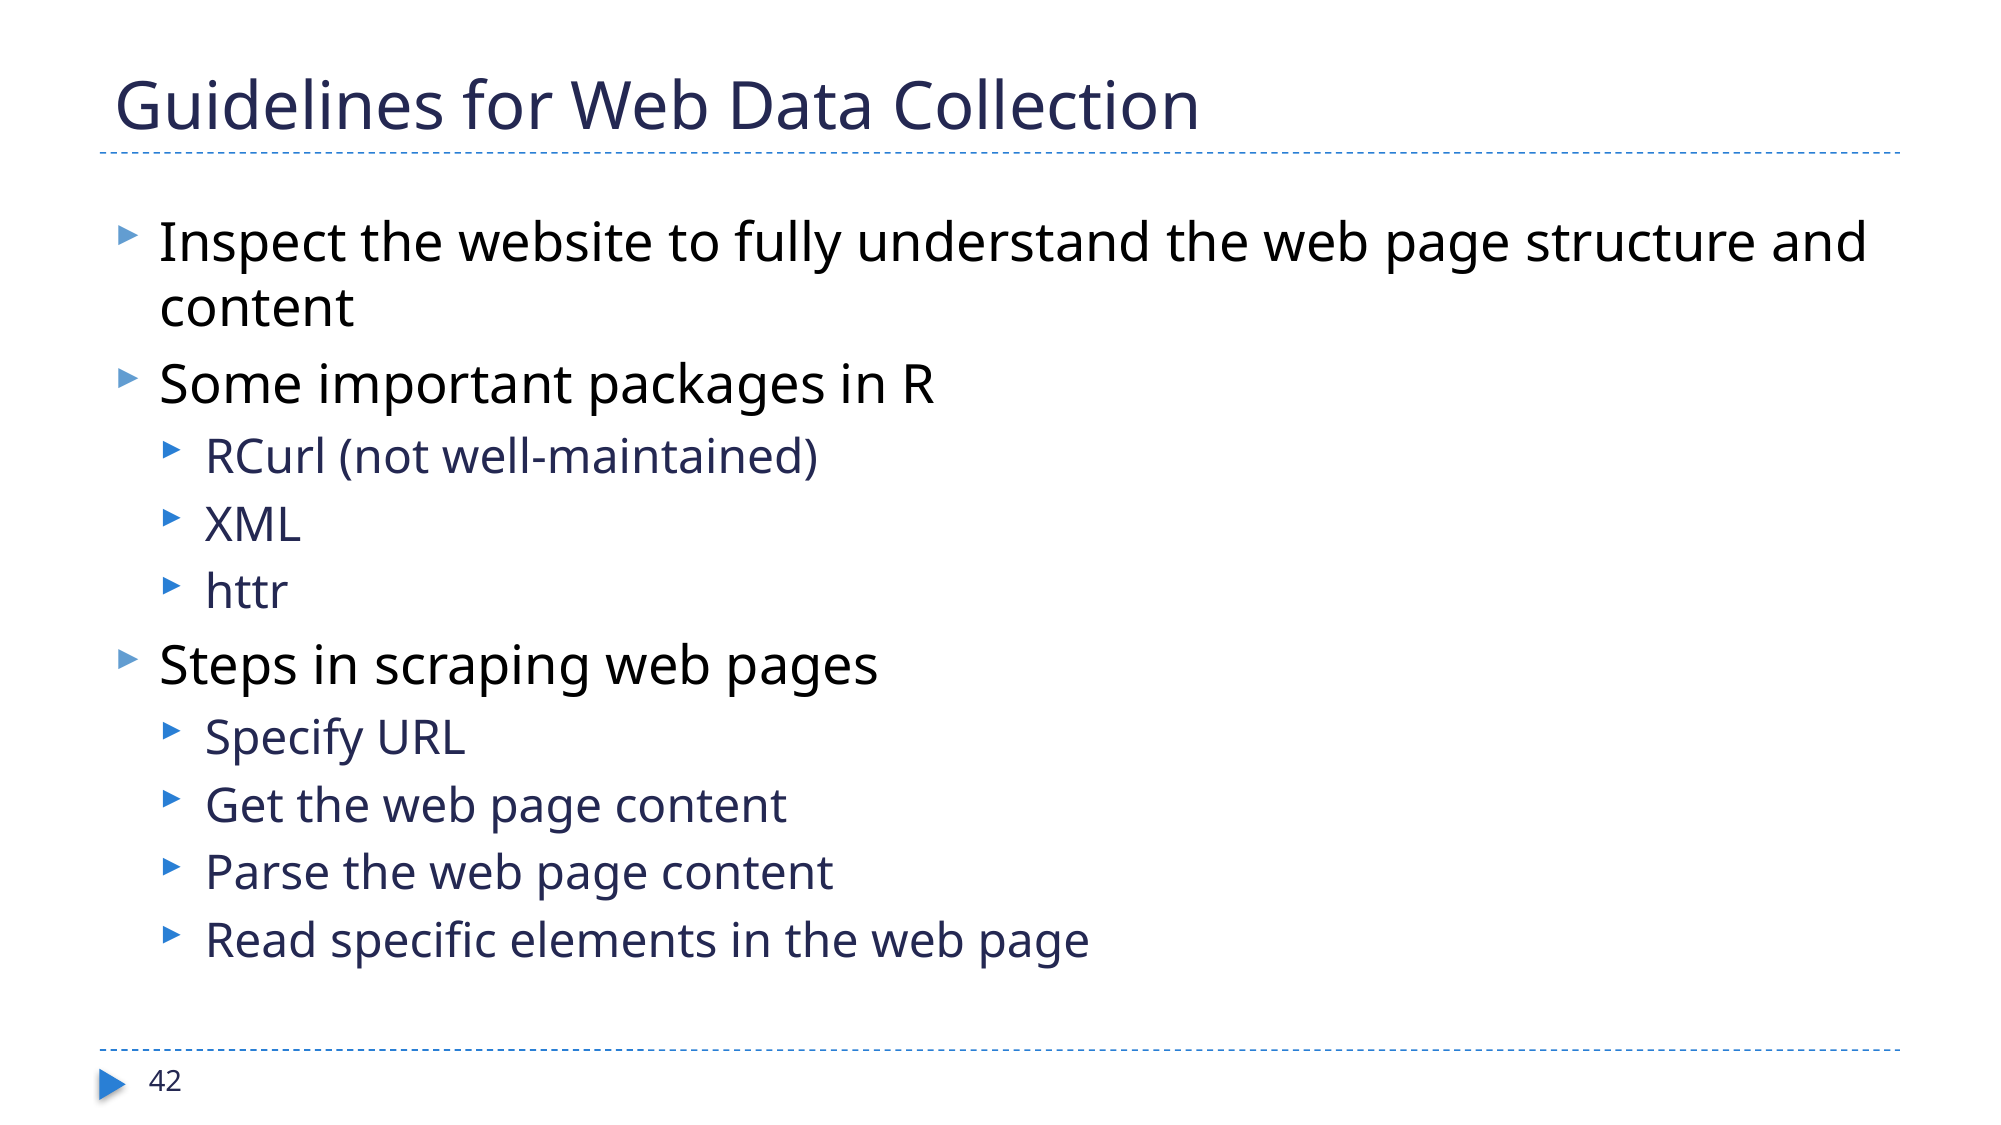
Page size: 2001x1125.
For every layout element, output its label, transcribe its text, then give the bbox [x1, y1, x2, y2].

title Guidelines for Web Data Collection [99, 24, 1900, 151]
slide_number 42 [133, 1055, 568, 1103]
list Inspect the website to fully understand the web page structure and content Some important packages in R RCurl (not well-maintained) XML httr Steps in scraping web pages Specify URL Get the web page content Parse the web page content Read specific elements in the web page [99, 200, 1900, 1010]
